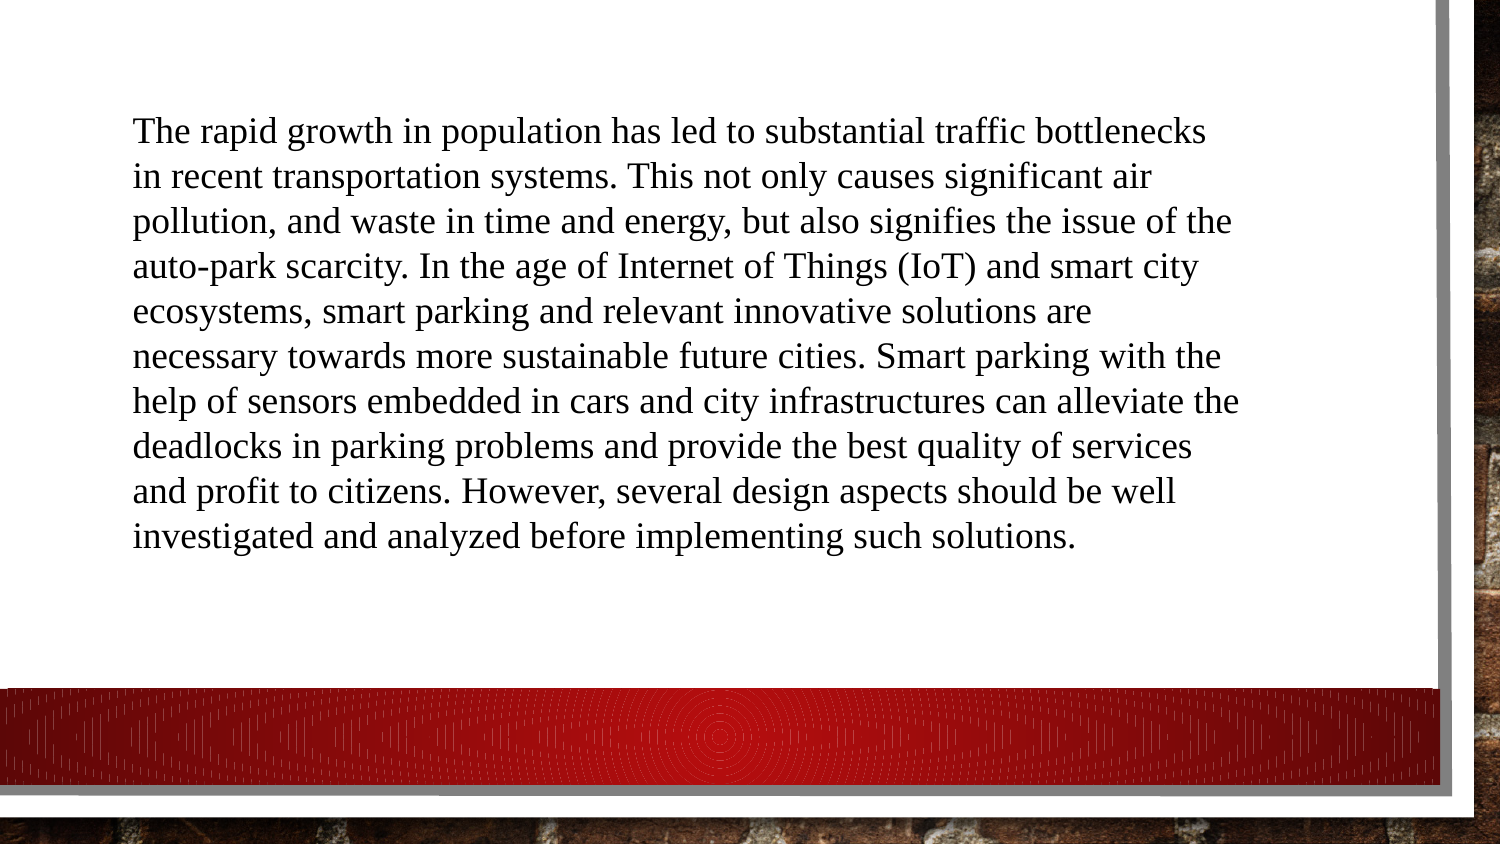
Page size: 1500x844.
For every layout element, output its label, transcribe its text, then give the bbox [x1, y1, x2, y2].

text_box The rapid growth in population has led to substantial traffic bottlenecks in recent transportation systems. This not only causes significant air pollution, and waste in time and energy, but also signifies the issue of the auto-park scarcity. In the age of Internet of Things (IoT) and smart city ecosystems, smart parking and relevant innovative solutions are necessary towards more sustainable future cities. Smart parking with the help of sensors embedded in cars and city infrastructures can alleviate the deadlocks in parking problems and provide the best quality of services and profit to citizens. However, several design aspects should be well investigated and analyzed before implementing such solutions. [117, 98, 1261, 654]
picture [0, 0, 1500, 844]
